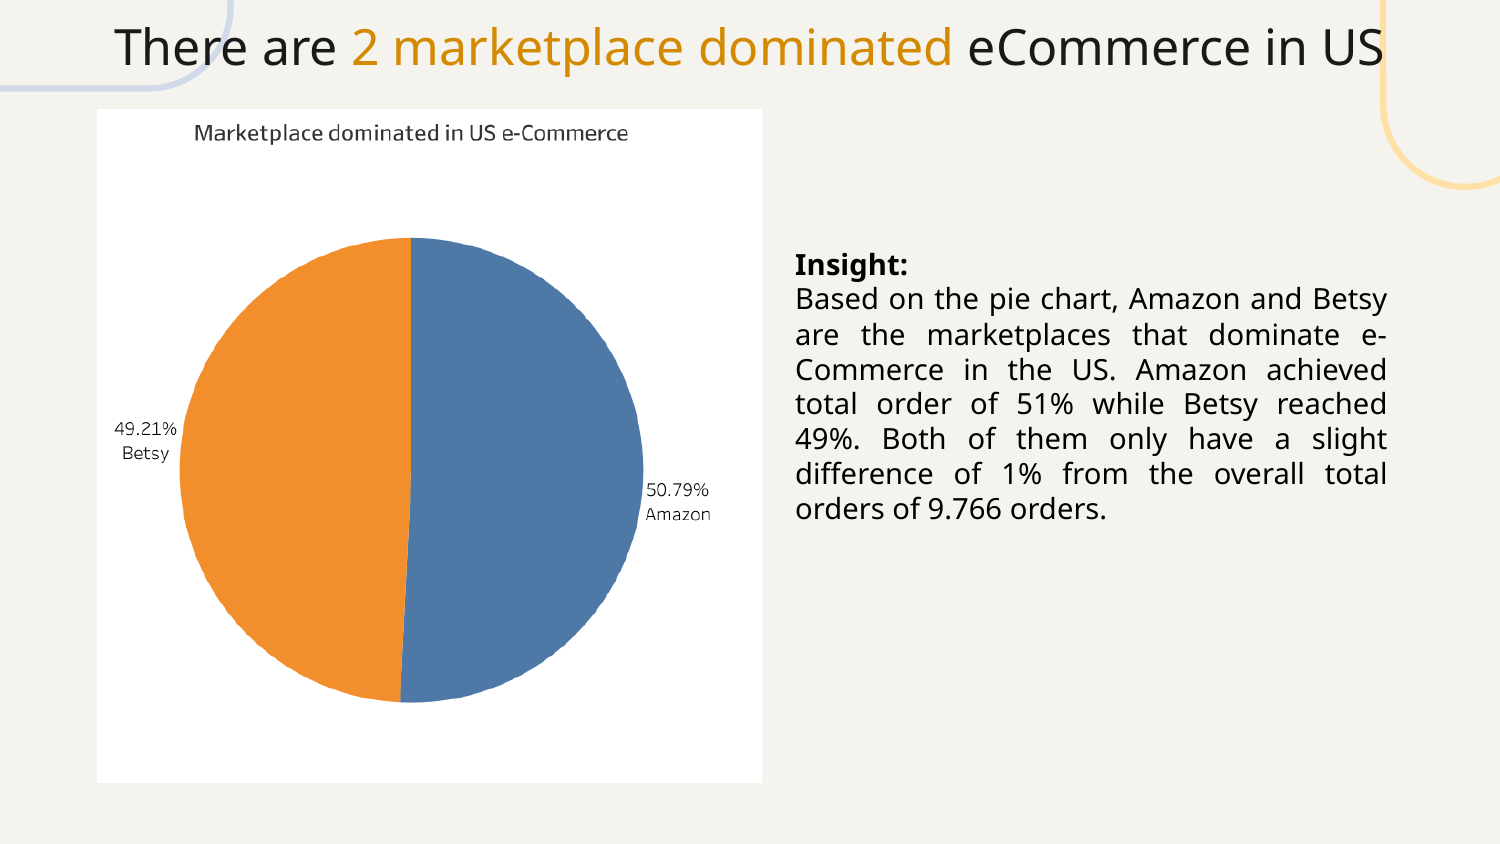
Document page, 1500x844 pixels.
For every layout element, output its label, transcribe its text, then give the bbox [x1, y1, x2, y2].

picture [96, 109, 763, 783]
title There are 2 marketplace dominated eCommerce in US [0, 0, 1500, 94]
text_box Insight: Based on the pie chart, Amazon and Betsy are the marketplaces that dominate e-Commerce in the US. Amazon achieved total order of 51% while Betsy reached 49%. Both of them only have a slight difference of 1% from the overall total orders of 9.766 orders. [780, 220, 1403, 533]
